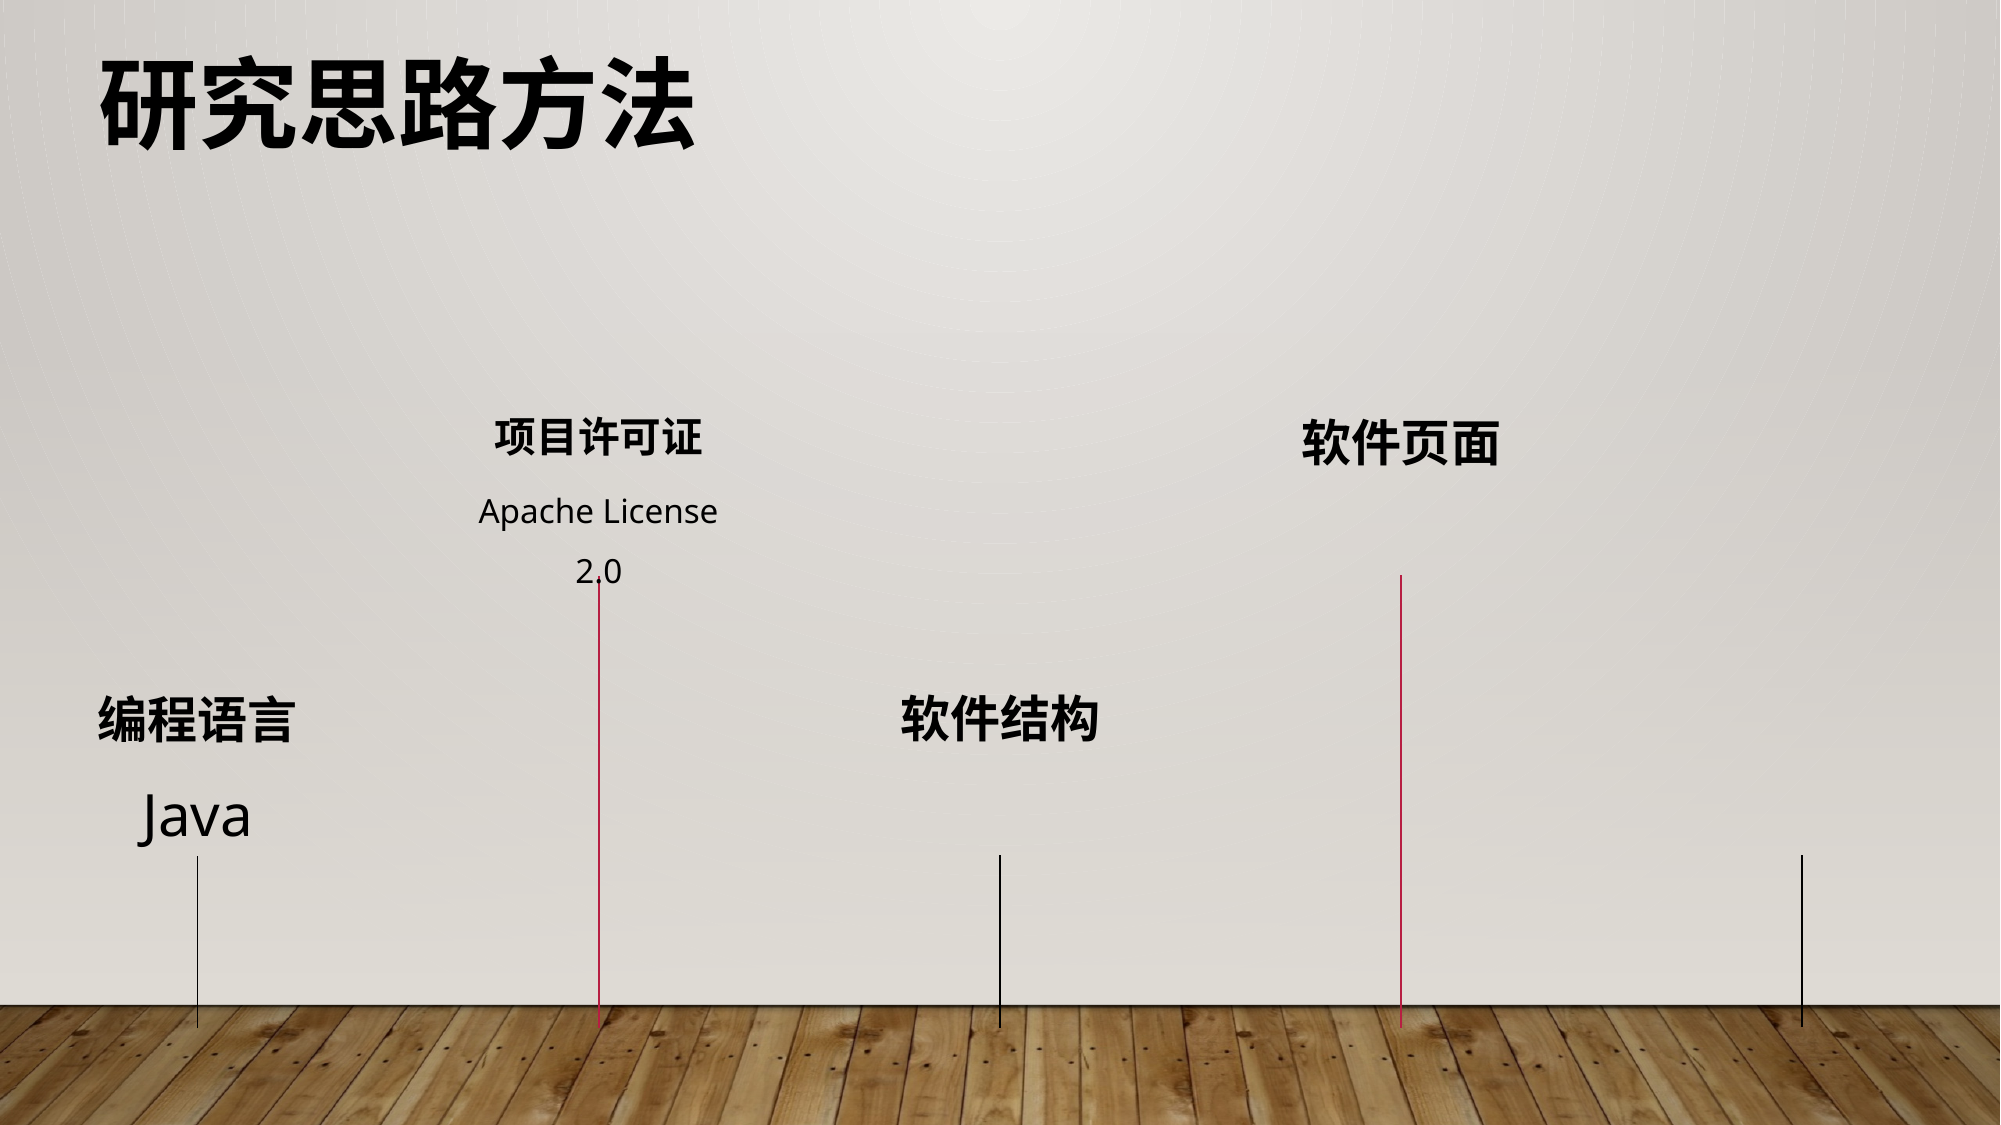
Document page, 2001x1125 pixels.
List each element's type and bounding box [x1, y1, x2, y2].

text_box [58, 33, 1942, 1029]
picture [0, 1005, 2000, 1125]
